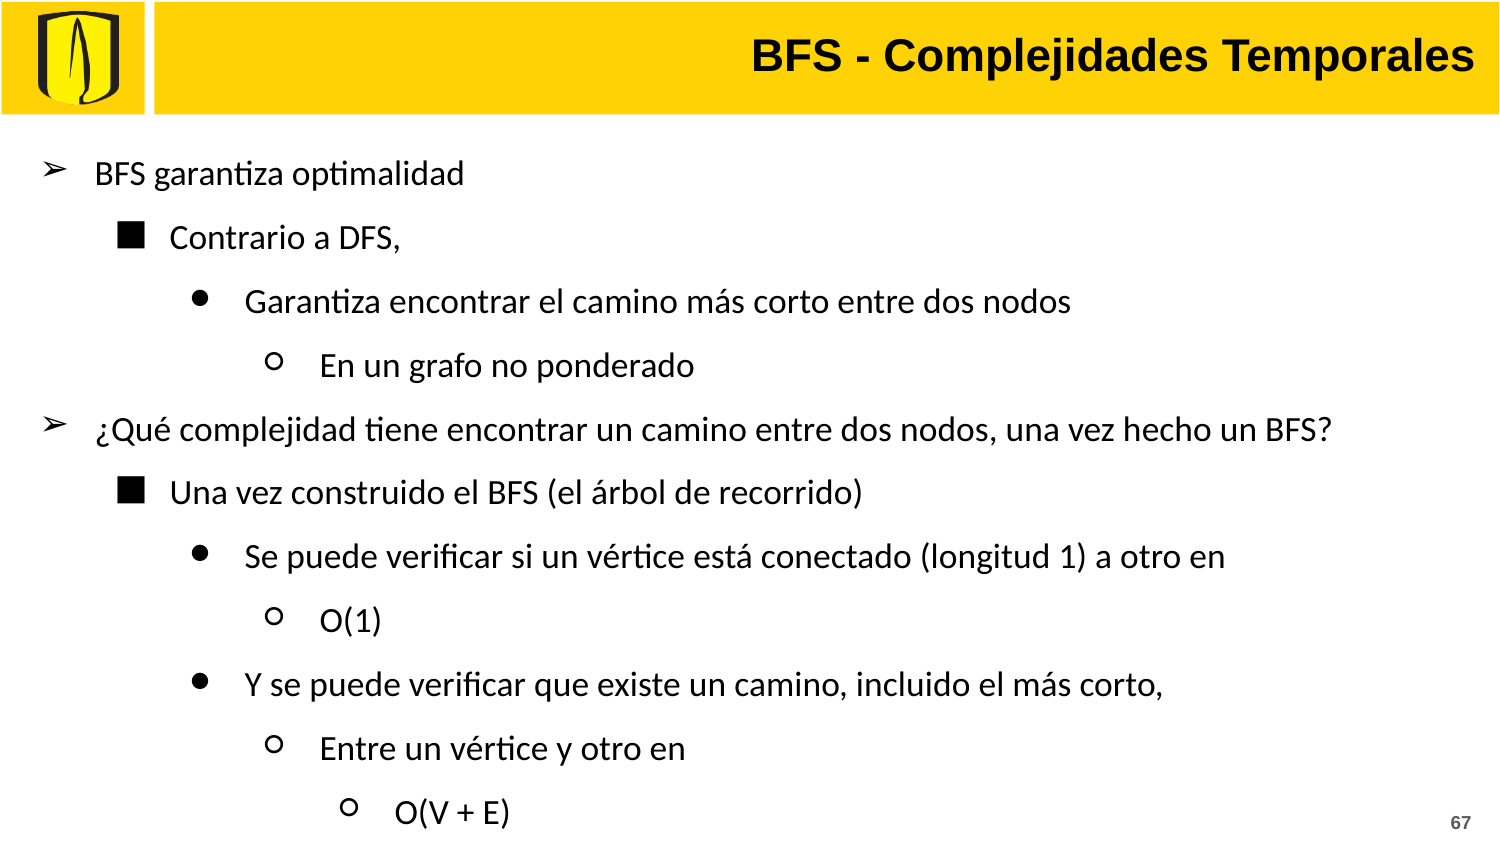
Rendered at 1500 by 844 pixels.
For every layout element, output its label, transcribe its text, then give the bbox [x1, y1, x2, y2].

list BFS garantiza optimalidad Contrario a DFS, Garantiza encontrar el camino más corto entre dos nodos En un grafo no ponderado ¿Qué complejidad tiene encontrar un camino entre dos nodos, una vez hecho un BFS? Una vez construido el BFS (el árbol de recorrido) Se puede verificar si un vértice está conectado (longitud 1) a otro en O(1) Y se puede verificar que existe un camino, incluido el más corto, Entre un vértice y otro en O(V + E) [4, 114, 1500, 844]
title BFS - Complejidades Temporales [161, 11, 1491, 106]
picture [38, 11, 119, 105]
slide_number 67 [1420, 789, 1487, 844]
